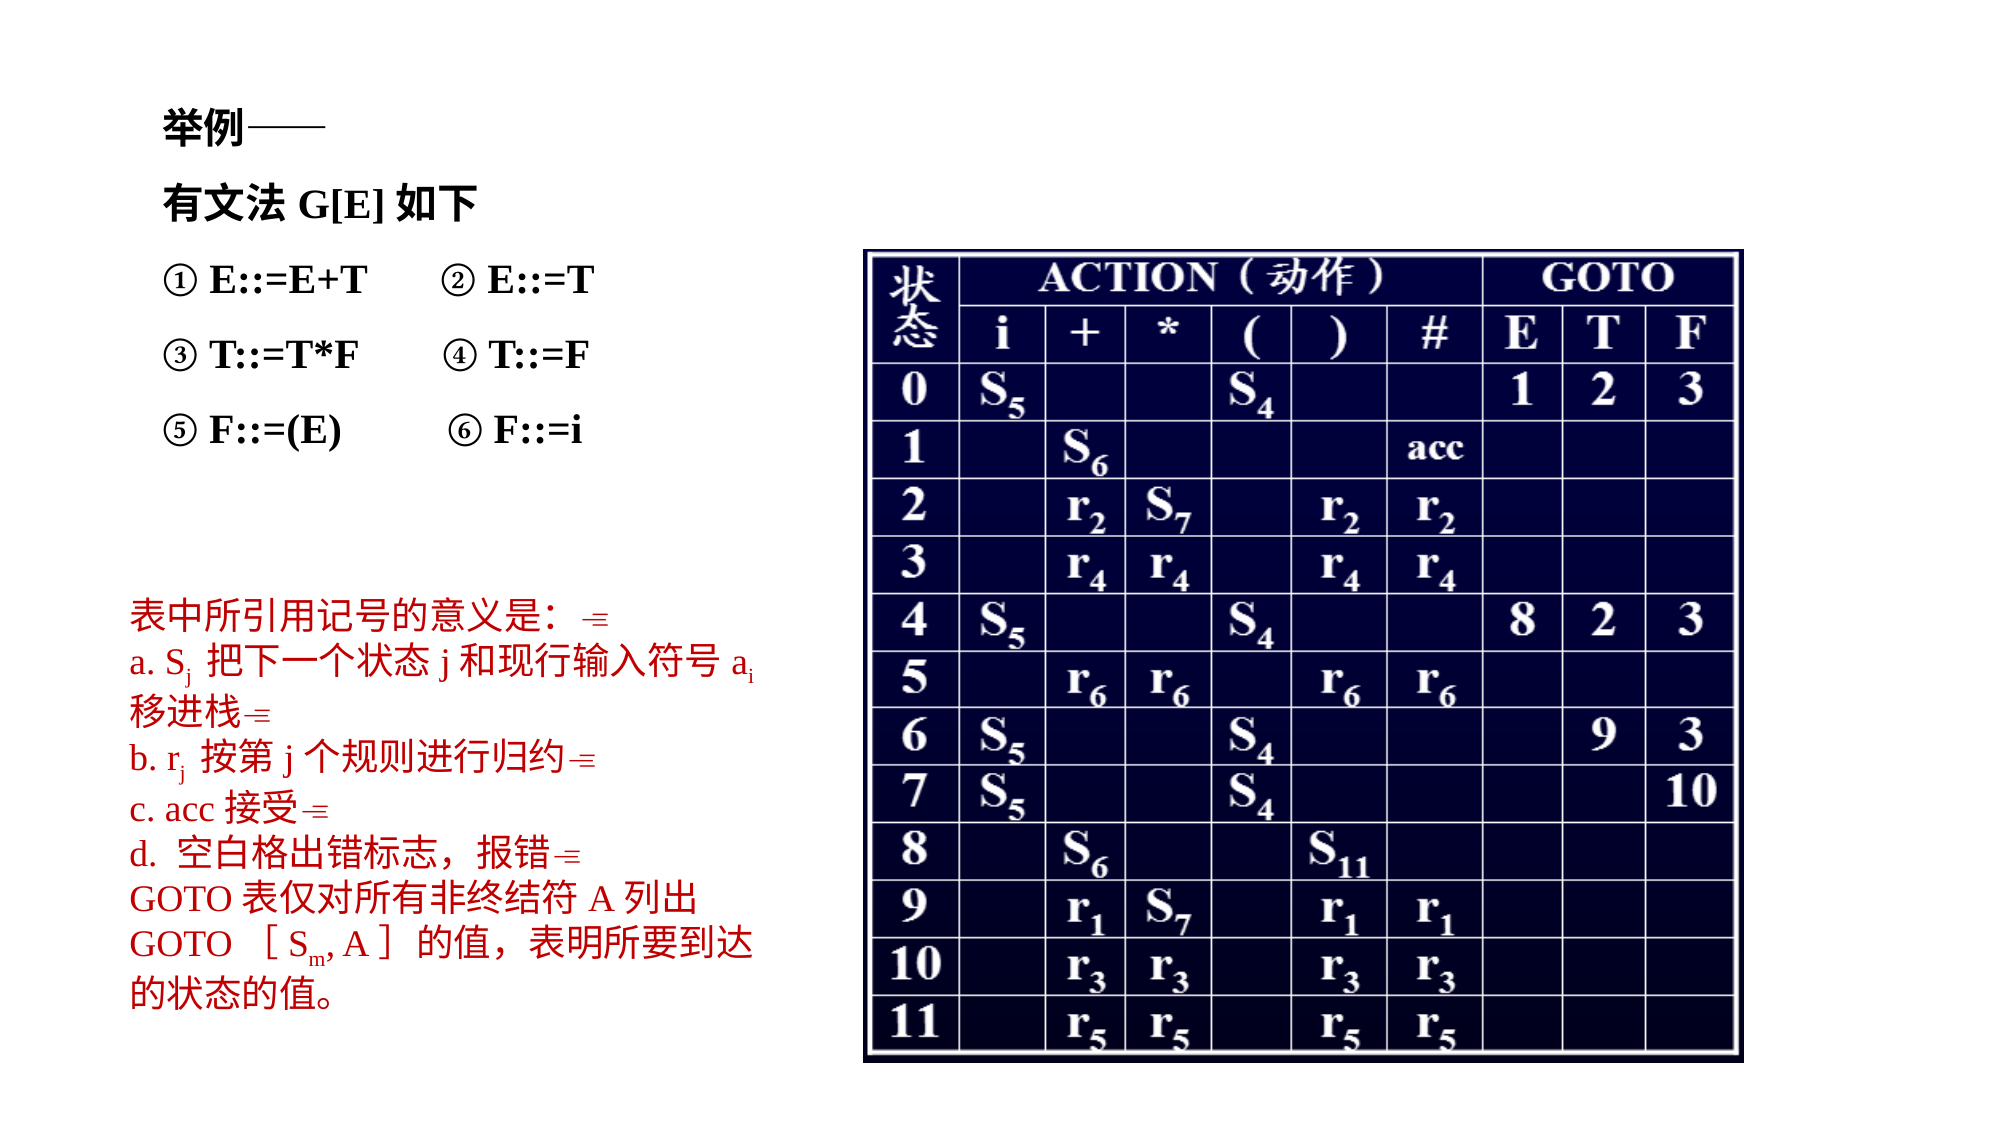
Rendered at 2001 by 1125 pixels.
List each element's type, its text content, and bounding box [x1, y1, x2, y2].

text_box 表中所引用记号的意义是： a. Sj 把下一个状态j和现行输入符号ai移进栈 b. rj 按第j个规则进行归约 c. acc接受 d. 空白格出错标志，报错 GOTO表仅对所有非终结符A列出GOTO［Sm, A］的值，表明所要到达的状态的值。 [114, 584, 774, 1023]
text_box 举例—— 有文法G[E]如下 ① E::=E+T ② E::=T ③ T::=T*F ④ T::=F ⑤ F::=(E) ⑥ F::=i [147, 69, 955, 535]
picture [862, 249, 1744, 1063]
